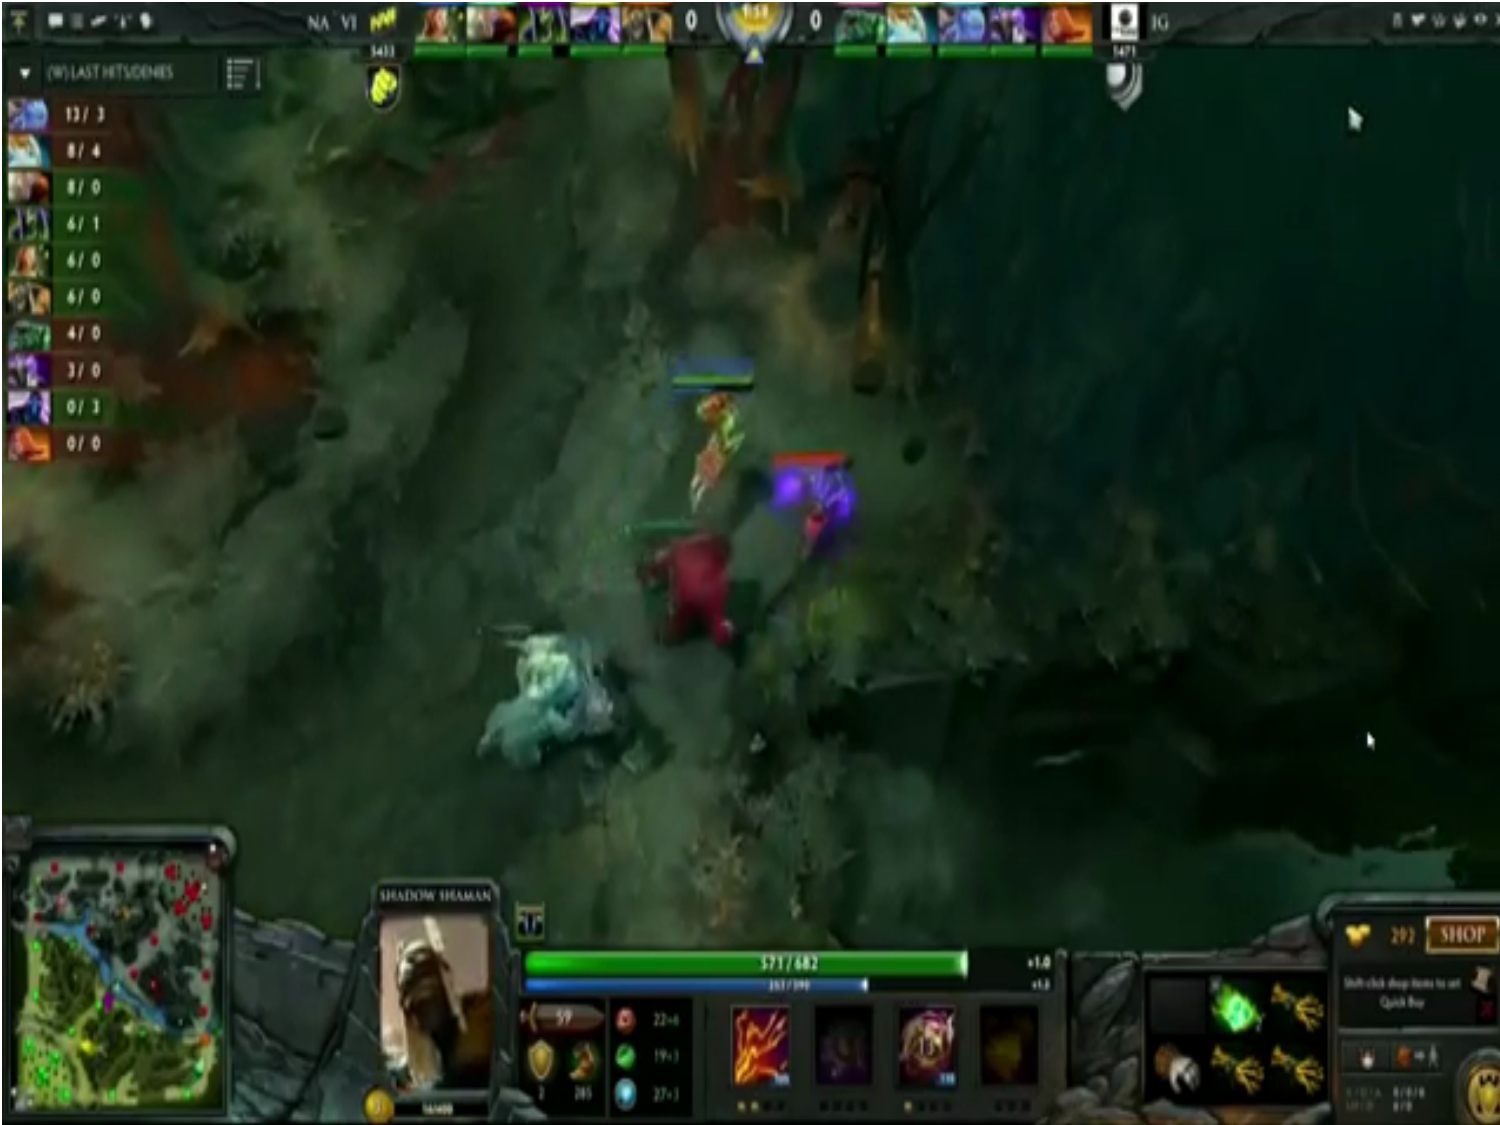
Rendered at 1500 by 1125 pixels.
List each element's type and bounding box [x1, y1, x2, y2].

list [1, 1, 1500, 1125]
